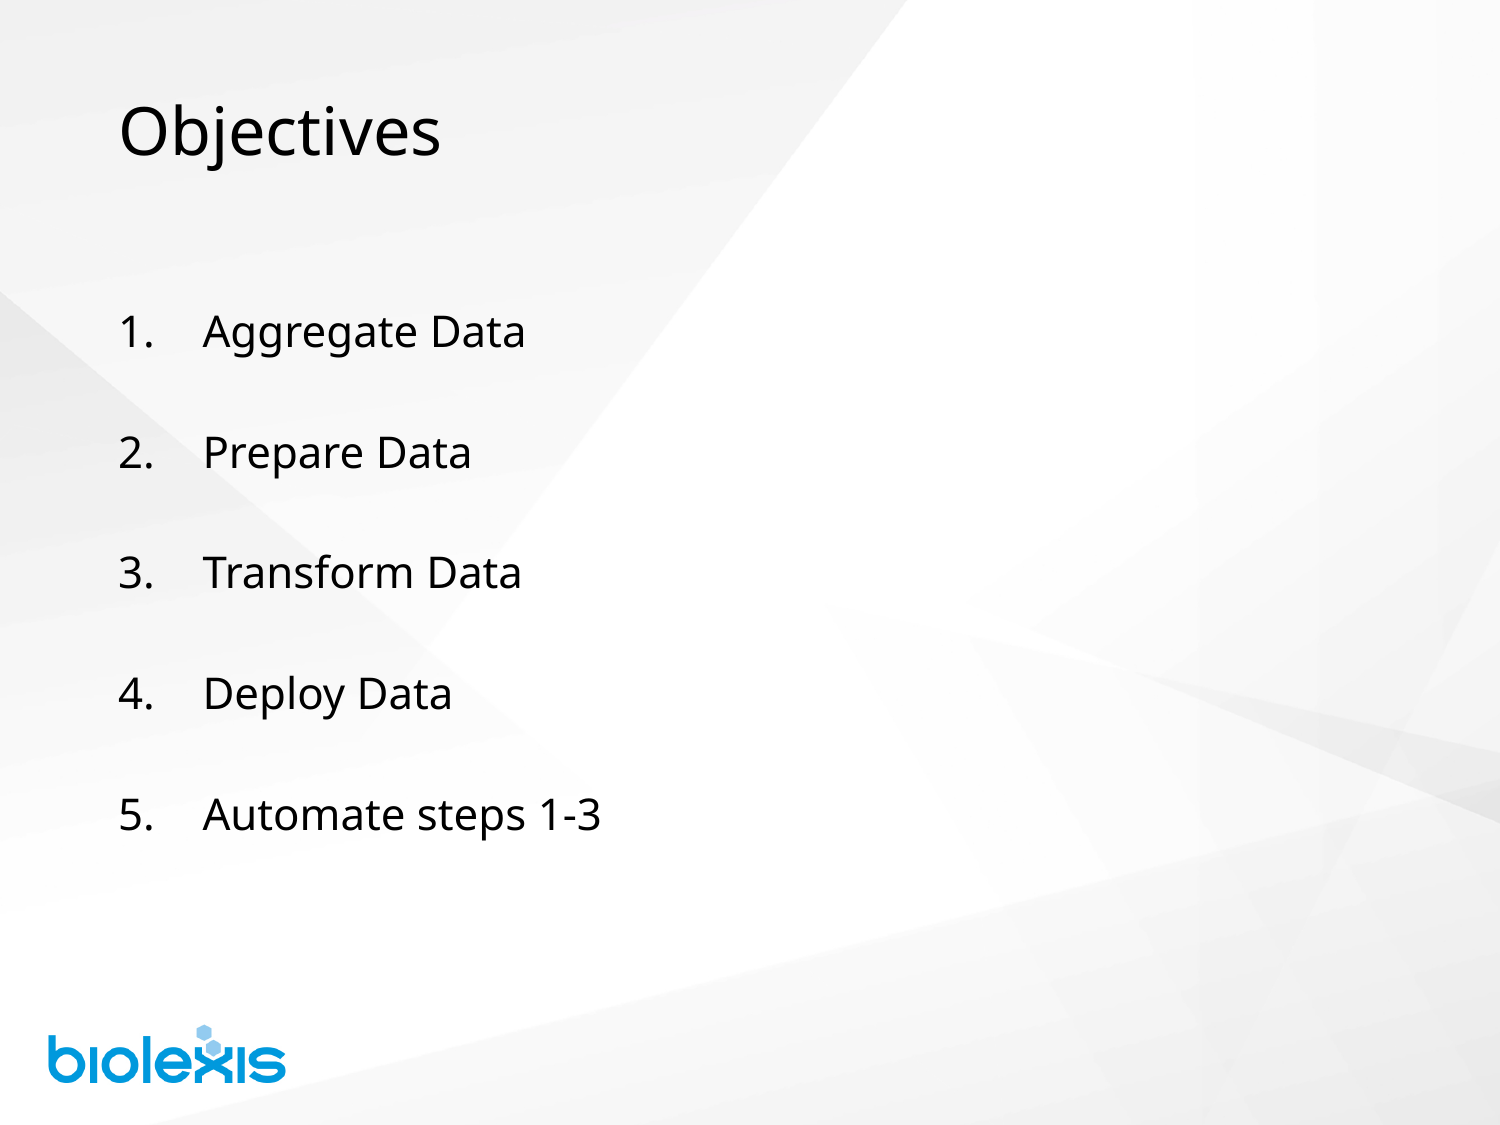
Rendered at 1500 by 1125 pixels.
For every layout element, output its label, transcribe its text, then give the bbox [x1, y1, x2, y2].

title Objectives [103, 59, 1397, 208]
list Aggregate Data Prepare Data Transform Data Deploy Data Automate steps 1-3 [103, 243, 1413, 1032]
picture [0, 0, 1500, 1125]
